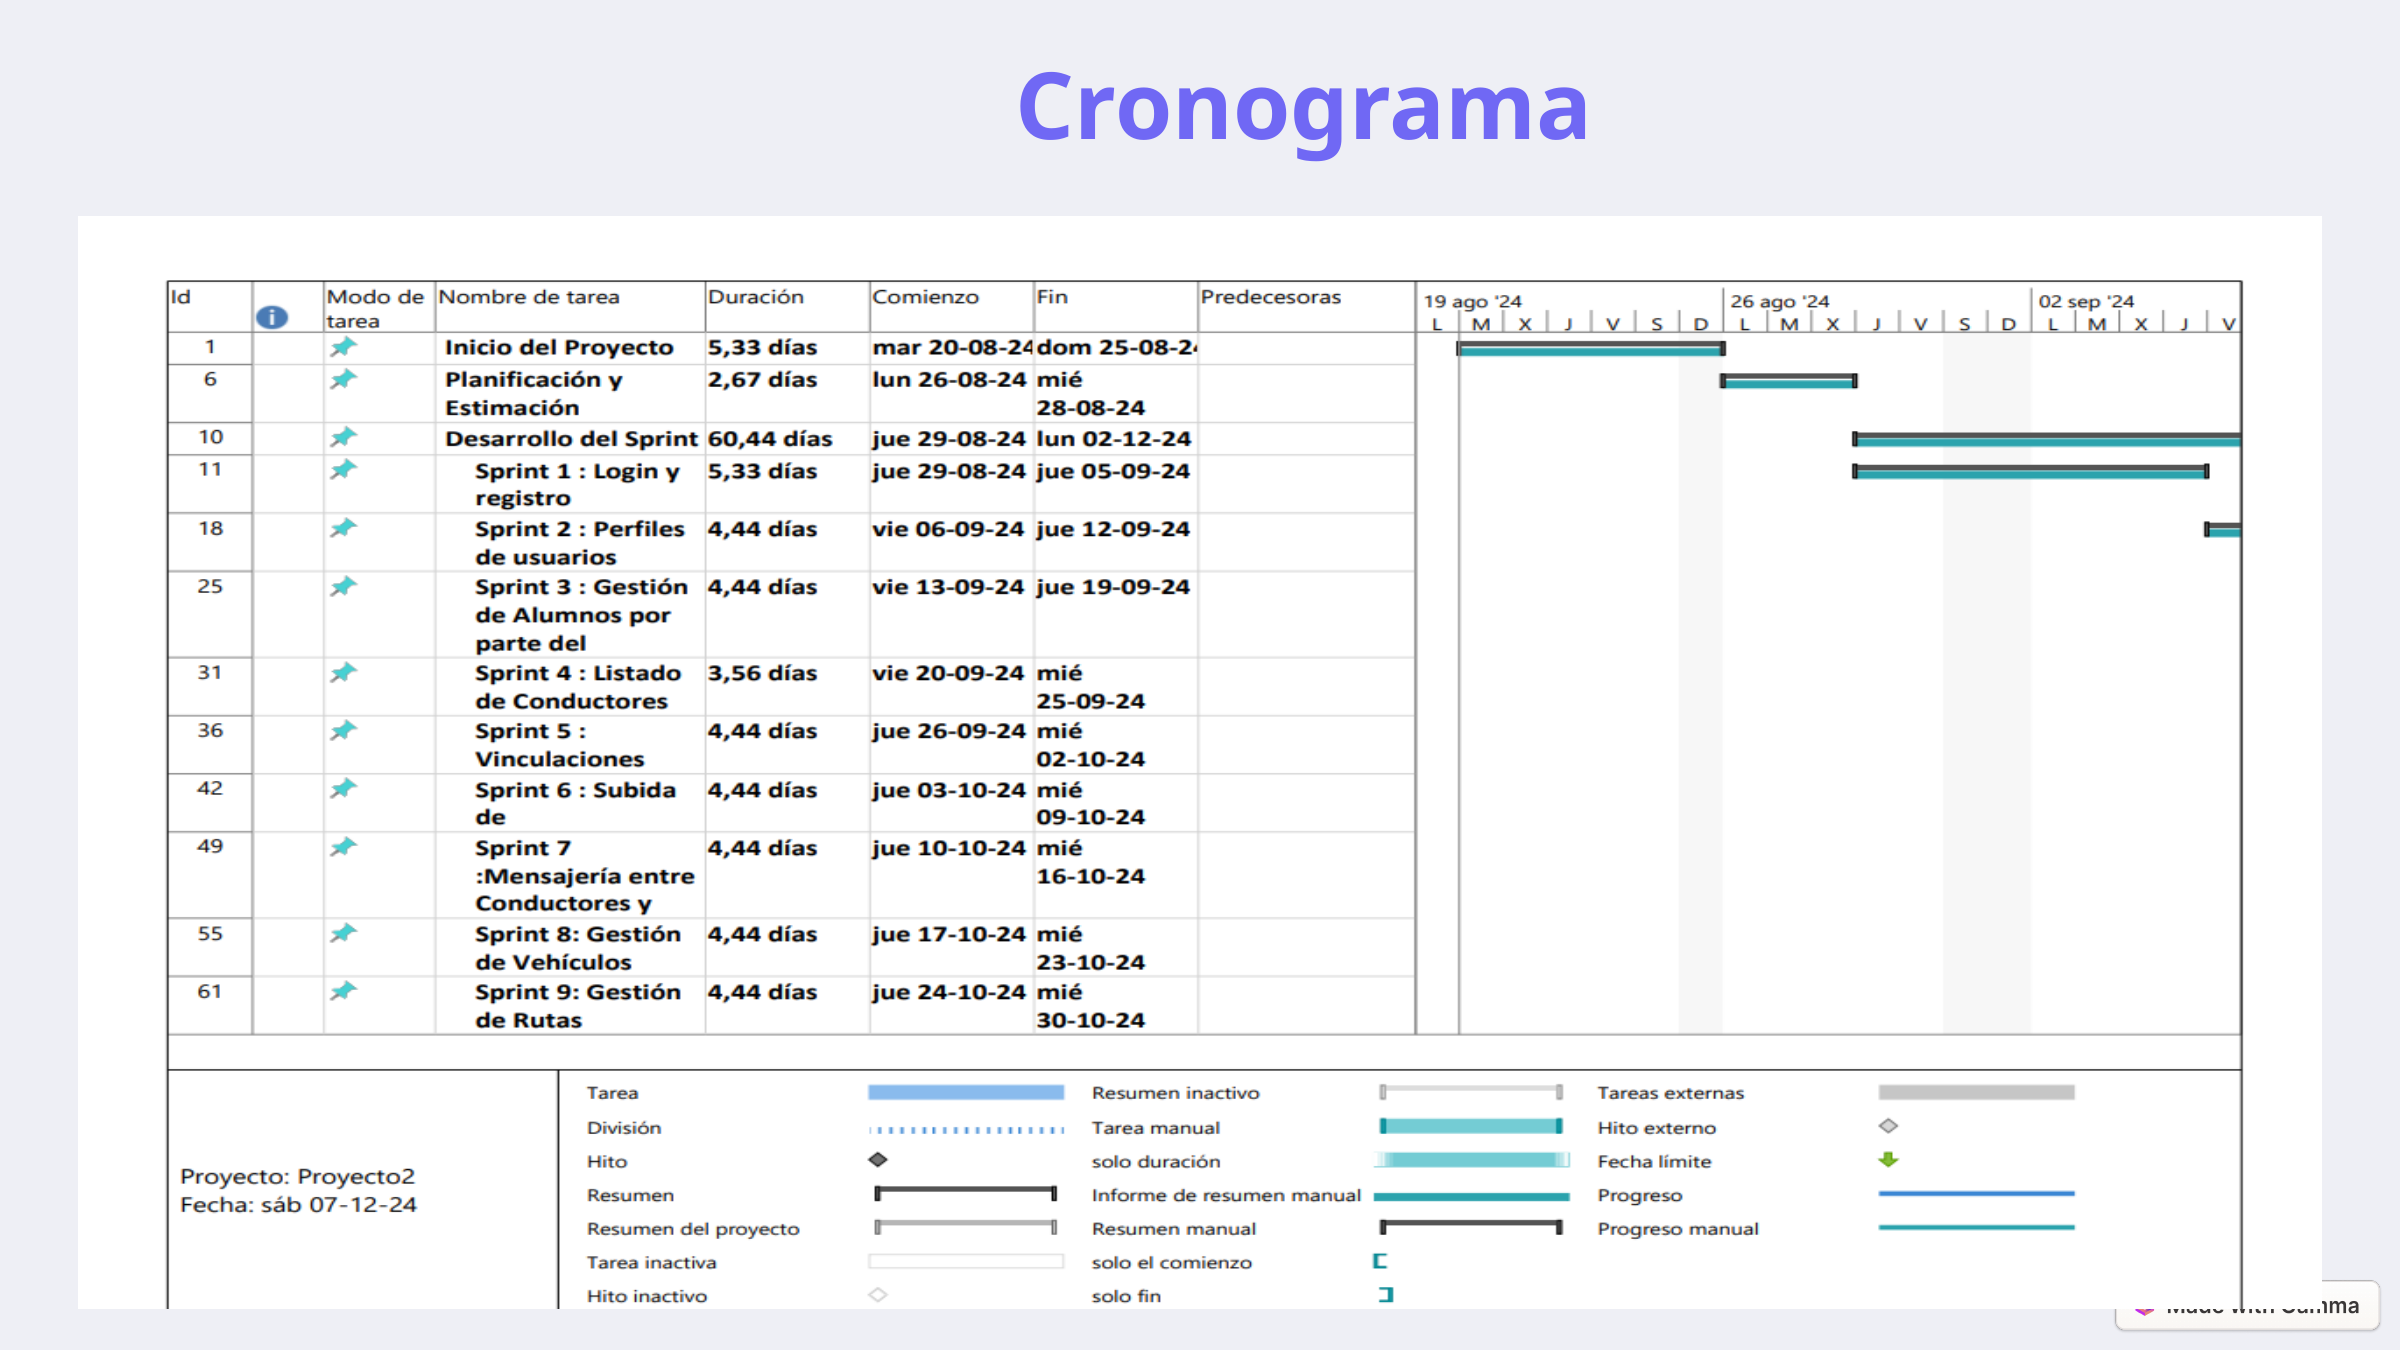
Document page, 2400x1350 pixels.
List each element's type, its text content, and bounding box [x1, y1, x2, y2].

picture [77, 216, 2389, 1339]
text_box Cronograma [1015, 40, 1977, 158]
